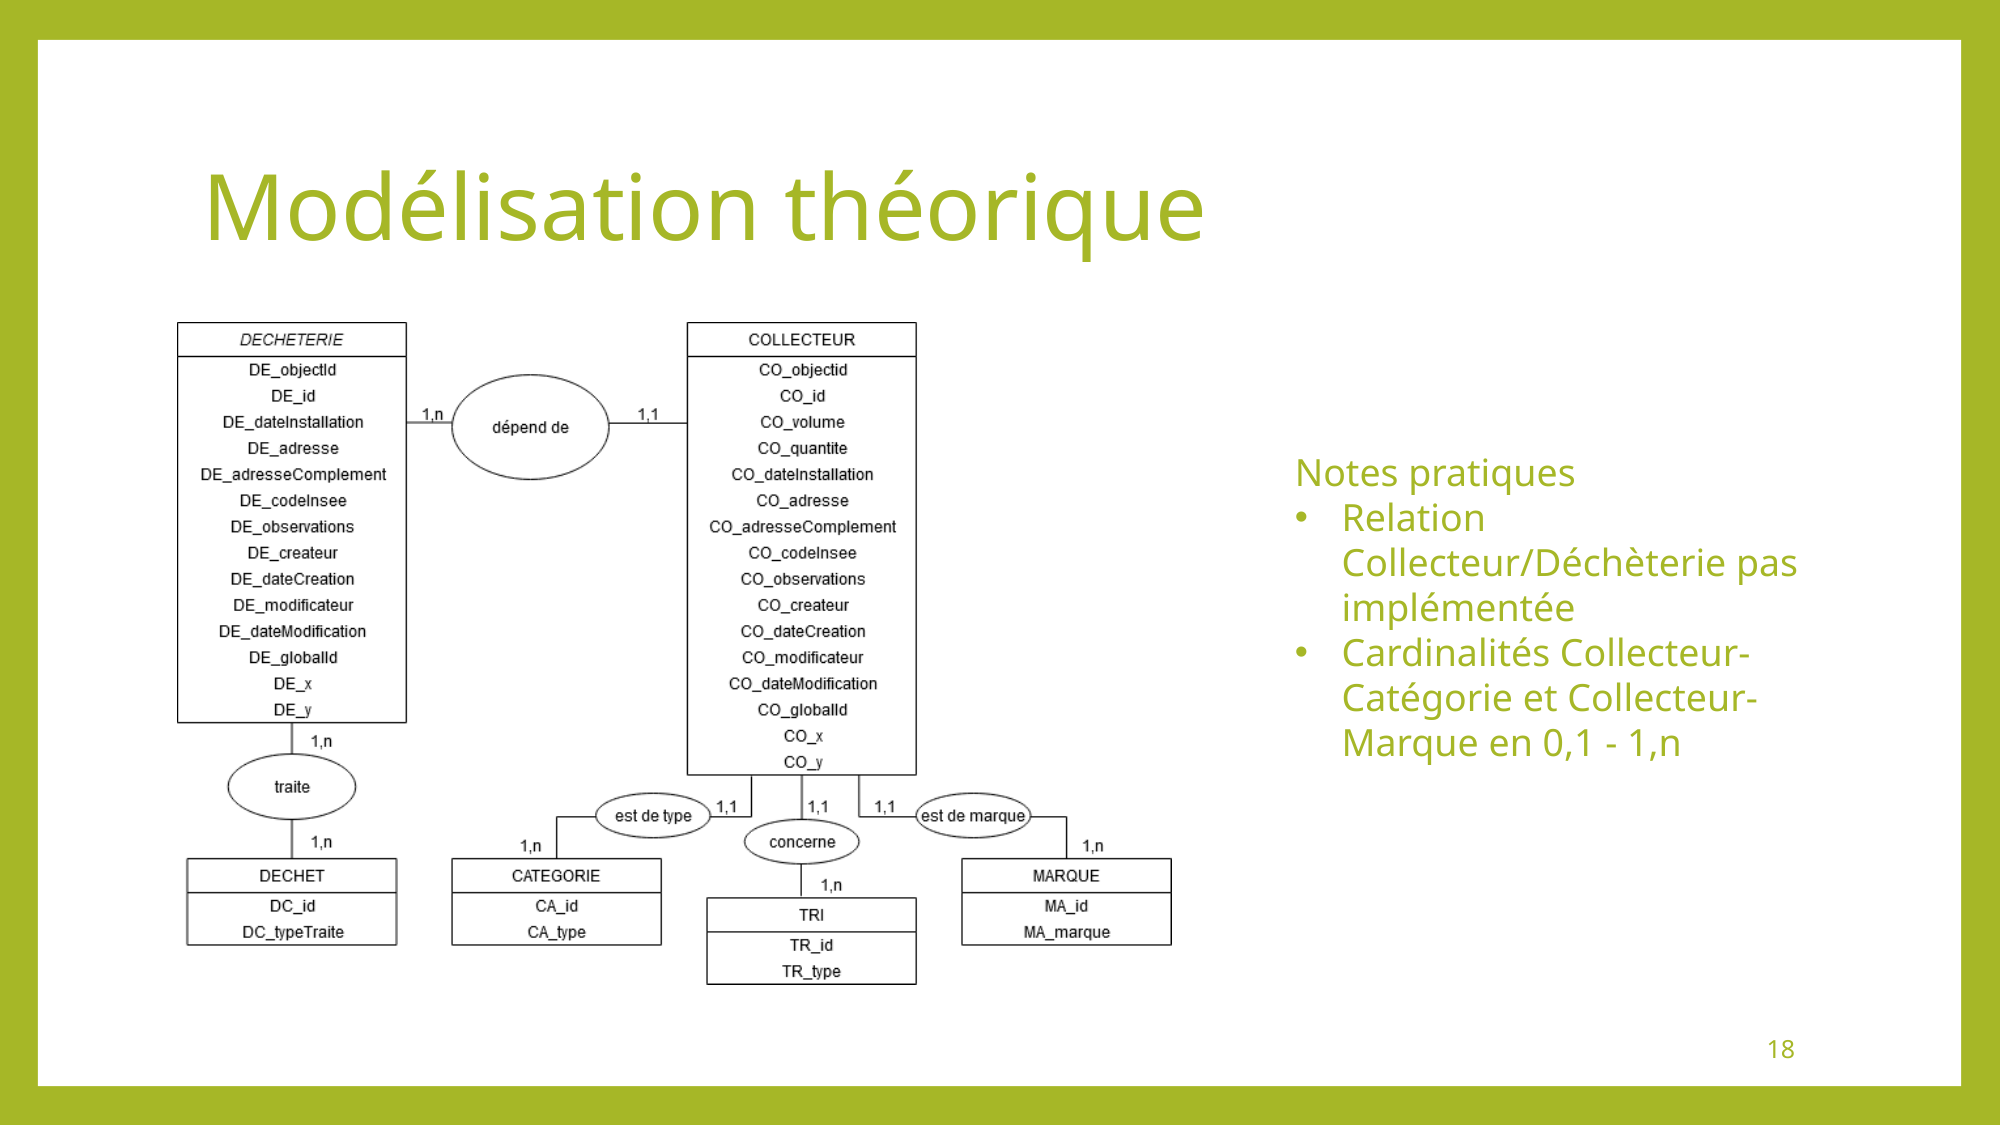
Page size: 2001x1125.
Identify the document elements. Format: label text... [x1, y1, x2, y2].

title Modélisation théorique [187, 99, 1808, 323]
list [177, 322, 1173, 986]
slide_number 18 [1530, 1020, 1811, 1081]
text_box Notes pratiques Relation Collecteur/Déchèterie pas implémentée Cardinalités Collecteur-Catégorie et Collecteur-Marque en 0,1 - 1,n [1279, 441, 1884, 771]
